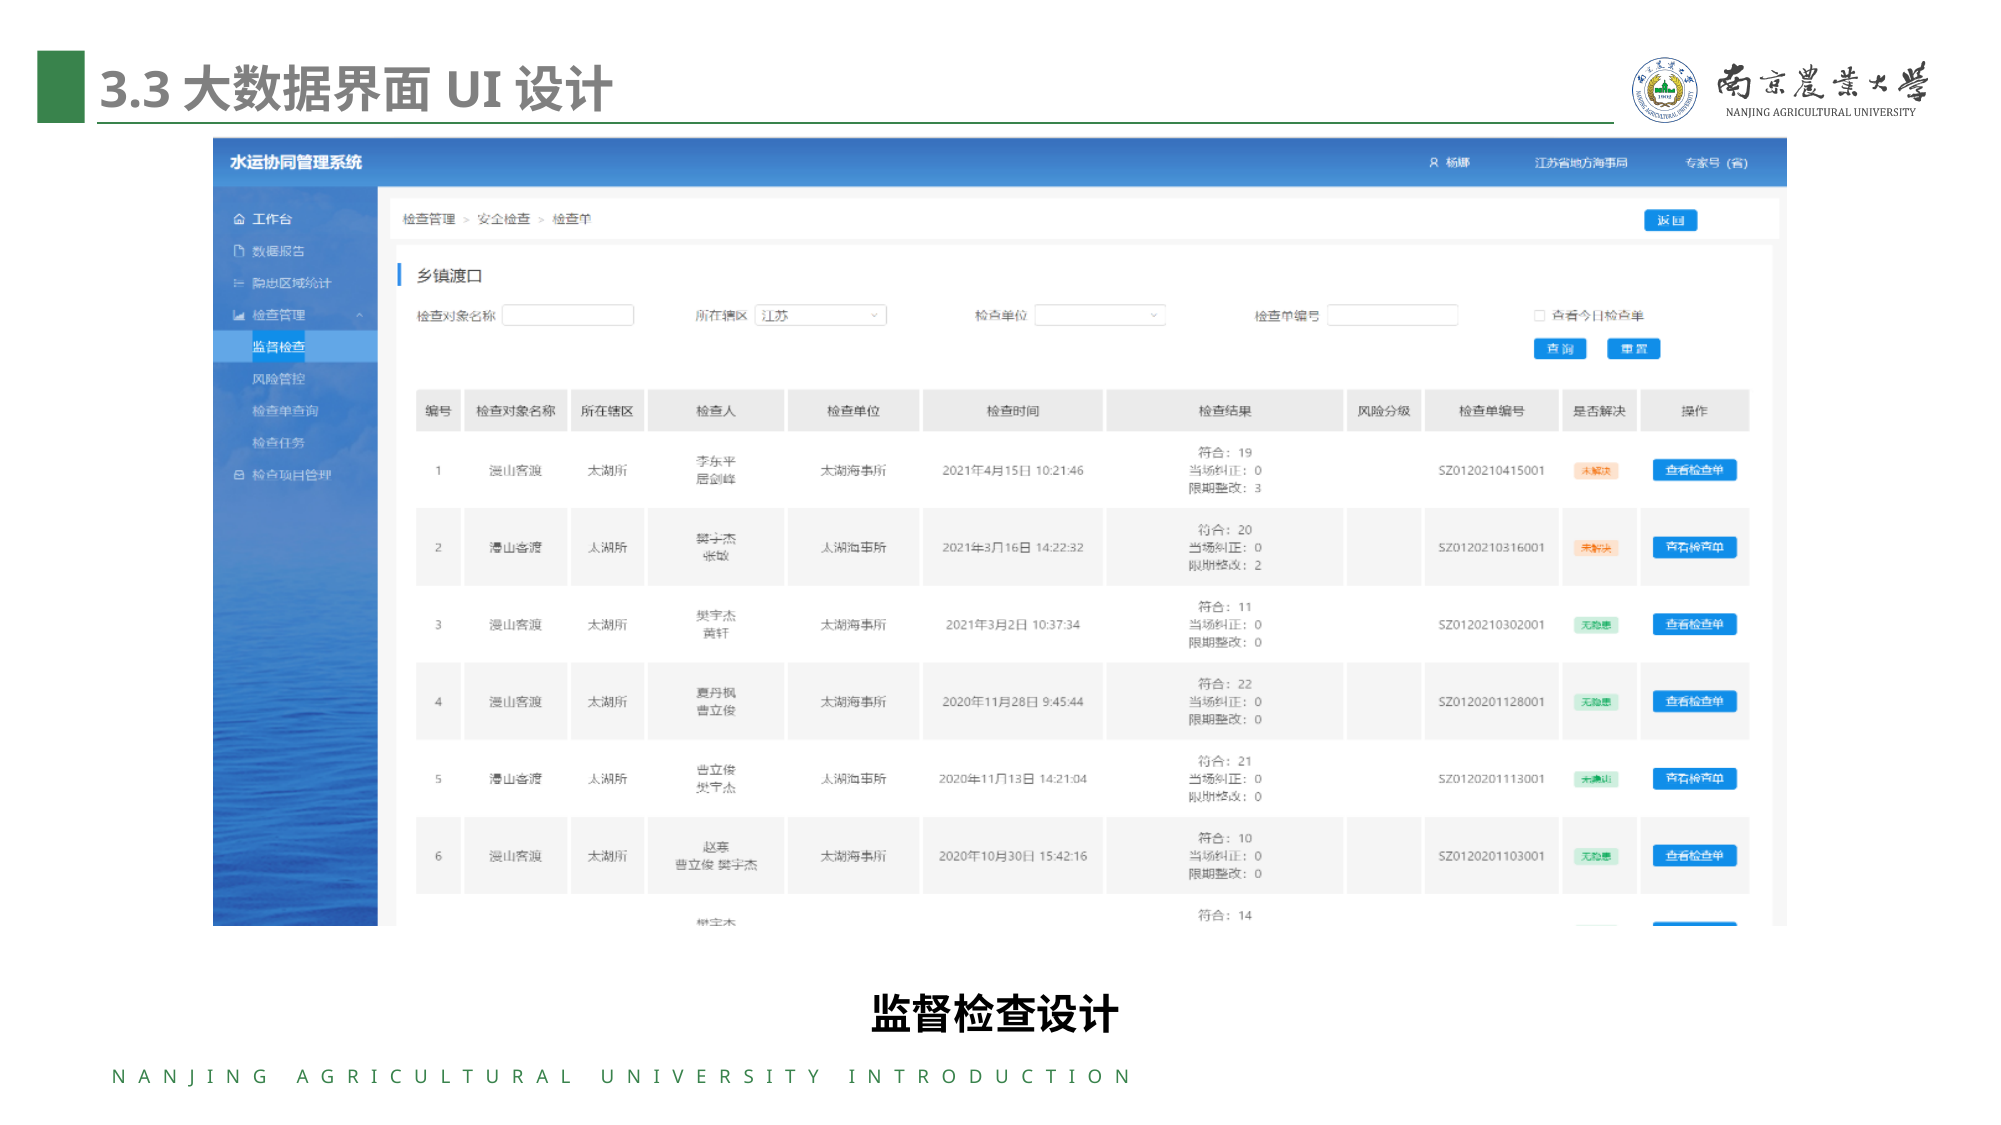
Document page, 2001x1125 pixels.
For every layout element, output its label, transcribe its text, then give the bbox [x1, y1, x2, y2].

picture [213, 136, 1787, 926]
picture [1632, 57, 1928, 123]
text_box 3.3大数据界面UI设计 [84, 50, 661, 125]
text_box [36, 50, 84, 124]
text_box 监督检查设计 [855, 980, 1146, 1046]
text_box NANJING AGRICULTURAL UNIVERSITY INTRODUCTION [96, 1056, 1903, 1095]
